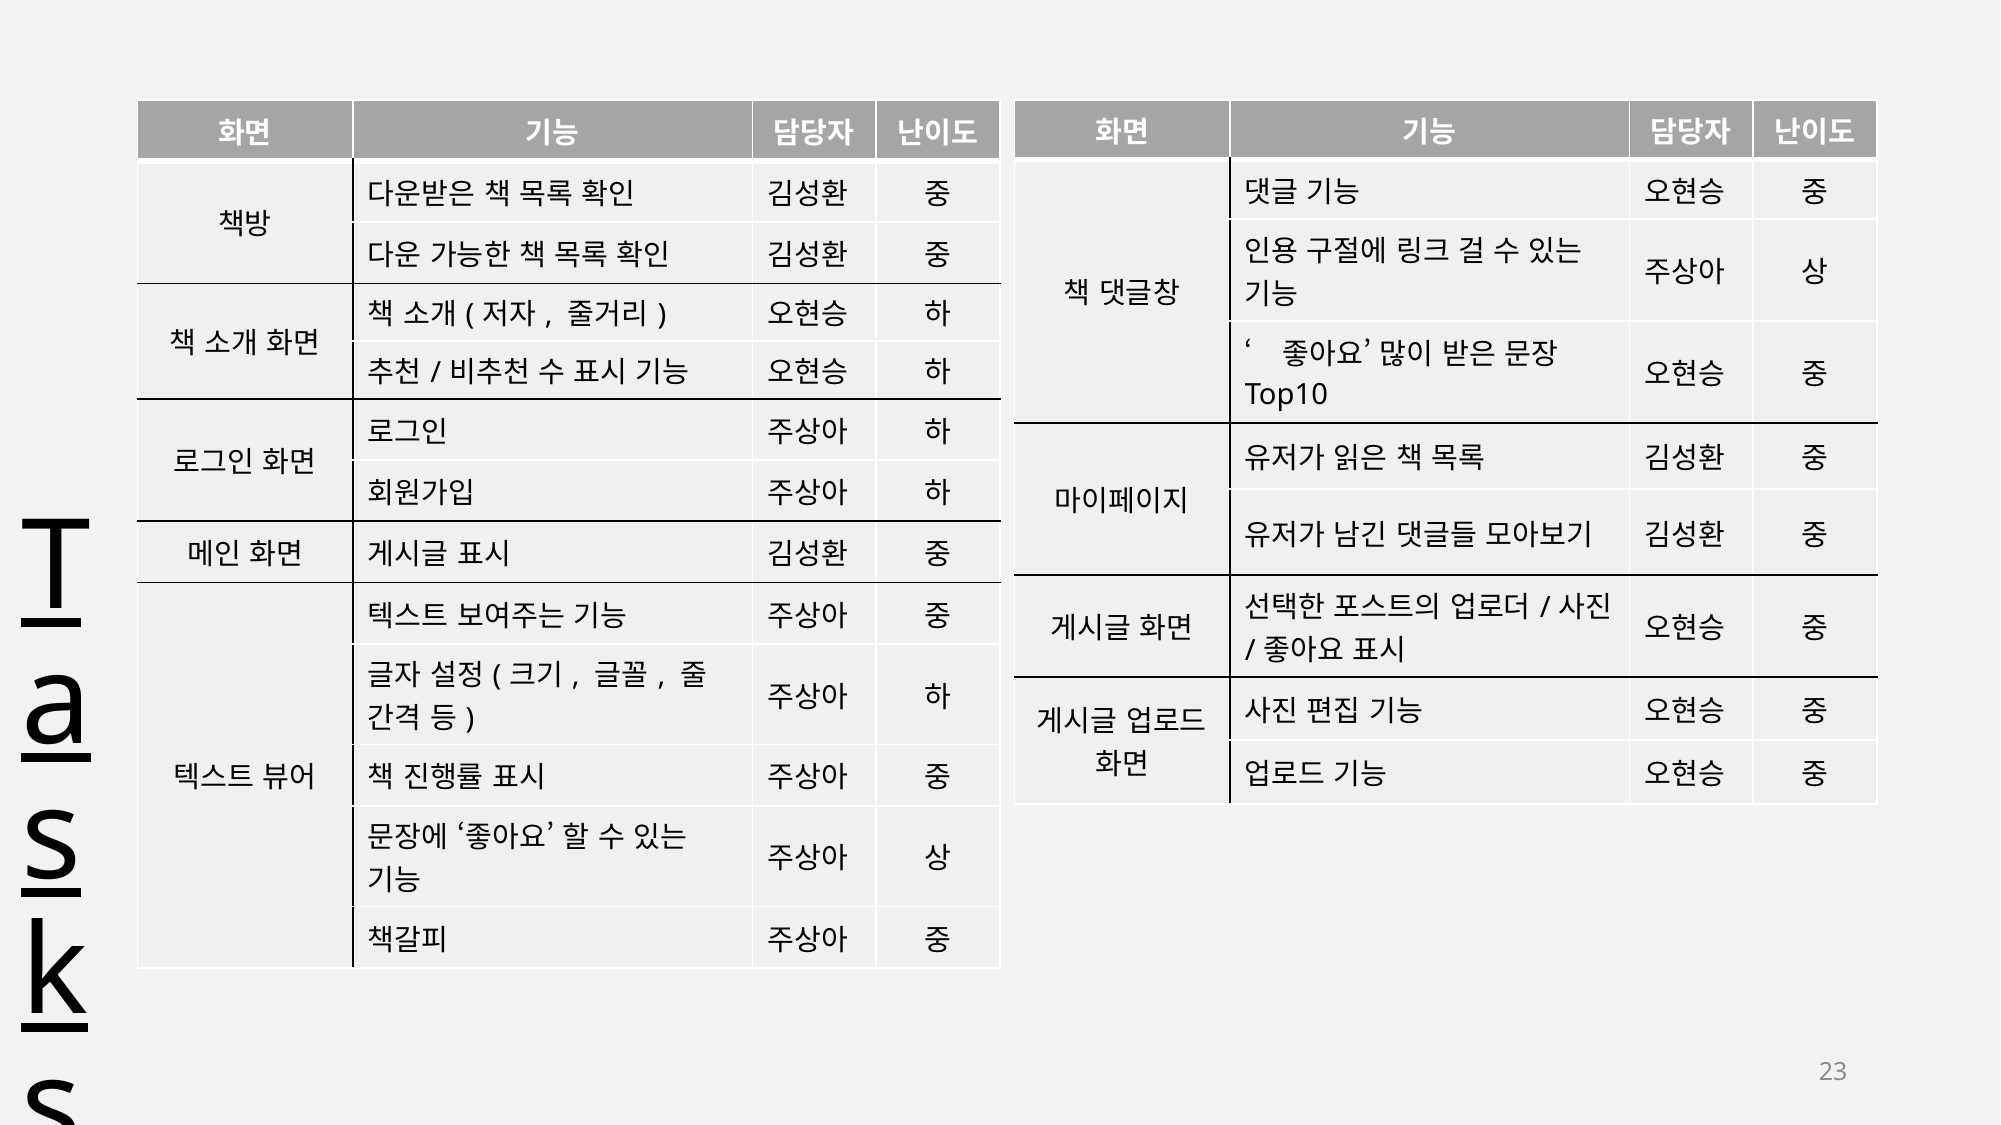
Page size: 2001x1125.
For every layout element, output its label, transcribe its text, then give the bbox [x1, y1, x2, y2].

table_cell 상 [877, 807, 999, 906]
table_cell 주상아 [1630, 220, 1752, 320]
table_cell 하 [877, 645, 999, 744]
table_header 기능 [1231, 101, 1629, 157]
table_cell 오현승 [753, 342, 875, 398]
table_cell 김성환 [753, 164, 875, 221]
table_cell 오현승 [1630, 162, 1752, 218]
table_cell 로그인 화면 [138, 400, 352, 520]
table_cell 게시글 표시 [354, 522, 752, 582]
table_cell 책 댓글창 [1015, 162, 1229, 422]
table_header 난이도 [877, 101, 999, 158]
table_header 담당자 [753, 101, 875, 158]
table_cell 다운받은 책 목록 확인 [354, 164, 752, 221]
table_cell 하 [877, 284, 999, 340]
table_header 화면 [138, 101, 352, 158]
table_cell 유저가 읽은 책 목록 [1231, 424, 1629, 488]
table_cell 댓글 기능 [1231, 162, 1629, 218]
table_cell 오현승 [1630, 678, 1752, 739]
slide_number 23 [1412, 1042, 1863, 1103]
table_cell 하 [877, 342, 999, 398]
table_cell 김성환 [753, 522, 875, 582]
table_cell 주상아 [753, 807, 875, 906]
table_cell 오현승 [1630, 322, 1752, 422]
table_cell 중 [877, 583, 999, 643]
table_cell 오현승 [1630, 576, 1752, 676]
table_cell 유저가 남긴 댓글들 모아보기 [1231, 490, 1629, 574]
table_cell 인용 구절에 링크 걸 수 있는 기능 [1231, 220, 1629, 320]
table_cell 다운 가능한 책 목록 확인 [354, 223, 752, 283]
table_cell 마이페이지 [1015, 424, 1229, 574]
table_header 기능 [354, 101, 752, 158]
table_cell 텍스트 뷰어 [138, 583, 352, 967]
table_cell 게시글 업로드 화면 [1015, 678, 1229, 803]
table_cell ‘좋아요’ 많이 받은 문장 Top10 [1231, 322, 1629, 422]
table_cell 문장에 ‘좋아요’ 할 수 있는 기능 [354, 807, 752, 906]
table_cell 책 진행률 표시 [354, 745, 752, 805]
table_cell 로그인 [354, 400, 752, 459]
table_cell 오현승 [753, 284, 875, 340]
table_cell 중 [877, 522, 999, 582]
table_cell 책갈피 [354, 907, 752, 967]
table_cell 텍스트 보여주는 기능 [354, 583, 752, 643]
table_cell 선택한 포스트의 업로더/사진/좋아요 표시 [1231, 576, 1629, 676]
table_cell 중 [877, 164, 999, 221]
table_cell 중 [1754, 424, 1876, 488]
table_cell 사진 편집 기능 [1231, 678, 1629, 739]
table_cell 중 [1754, 322, 1876, 422]
table_cell 책 소개 화면 [138, 284, 352, 398]
table_cell 게시글 화면 [1015, 576, 1229, 676]
table_cell 업로드 기능 [1231, 741, 1629, 803]
table_header 난이도 [1754, 101, 1876, 157]
table_cell 주상아 [753, 583, 875, 643]
table_header 담당자 [1630, 101, 1752, 157]
table_cell 중 [1754, 741, 1876, 803]
table_cell 중 [1754, 576, 1876, 676]
table_cell 메인 화면 [138, 522, 352, 582]
table_cell 중 [1754, 678, 1876, 739]
table_cell 김성환 [1630, 490, 1752, 574]
table_cell 중 [1754, 162, 1876, 218]
title Tasks [13, 610, 124, 1067]
table_cell 중 [1754, 490, 1876, 574]
table_cell 글자 설정(크기, 글꼴, 줄 간격 등) [354, 645, 752, 744]
table_cell 주상아 [753, 745, 875, 805]
table_cell 오현승 [1630, 741, 1752, 803]
table_cell 하 [877, 400, 999, 459]
table_cell 주상아 [753, 400, 875, 459]
table_cell 회원가입 [354, 461, 752, 520]
table_cell 주상아 [753, 461, 875, 520]
table_cell 책 소개(저자, 줄거리) [354, 284, 752, 340]
table_cell 김성환 [1630, 424, 1752, 488]
table_cell 책방 [138, 164, 352, 283]
table_cell 하 [877, 461, 999, 520]
table_cell 중 [877, 907, 999, 967]
table_cell 중 [877, 223, 999, 283]
table_cell 주상아 [753, 907, 875, 967]
table_cell 중 [877, 745, 999, 805]
table_cell 주상아 [753, 645, 875, 744]
table_header 화면 [1015, 101, 1229, 157]
table_cell 추천/비추천 수 표시 기능 [354, 342, 752, 398]
table_cell 김성환 [753, 223, 875, 283]
table_cell 상 [1754, 220, 1876, 320]
